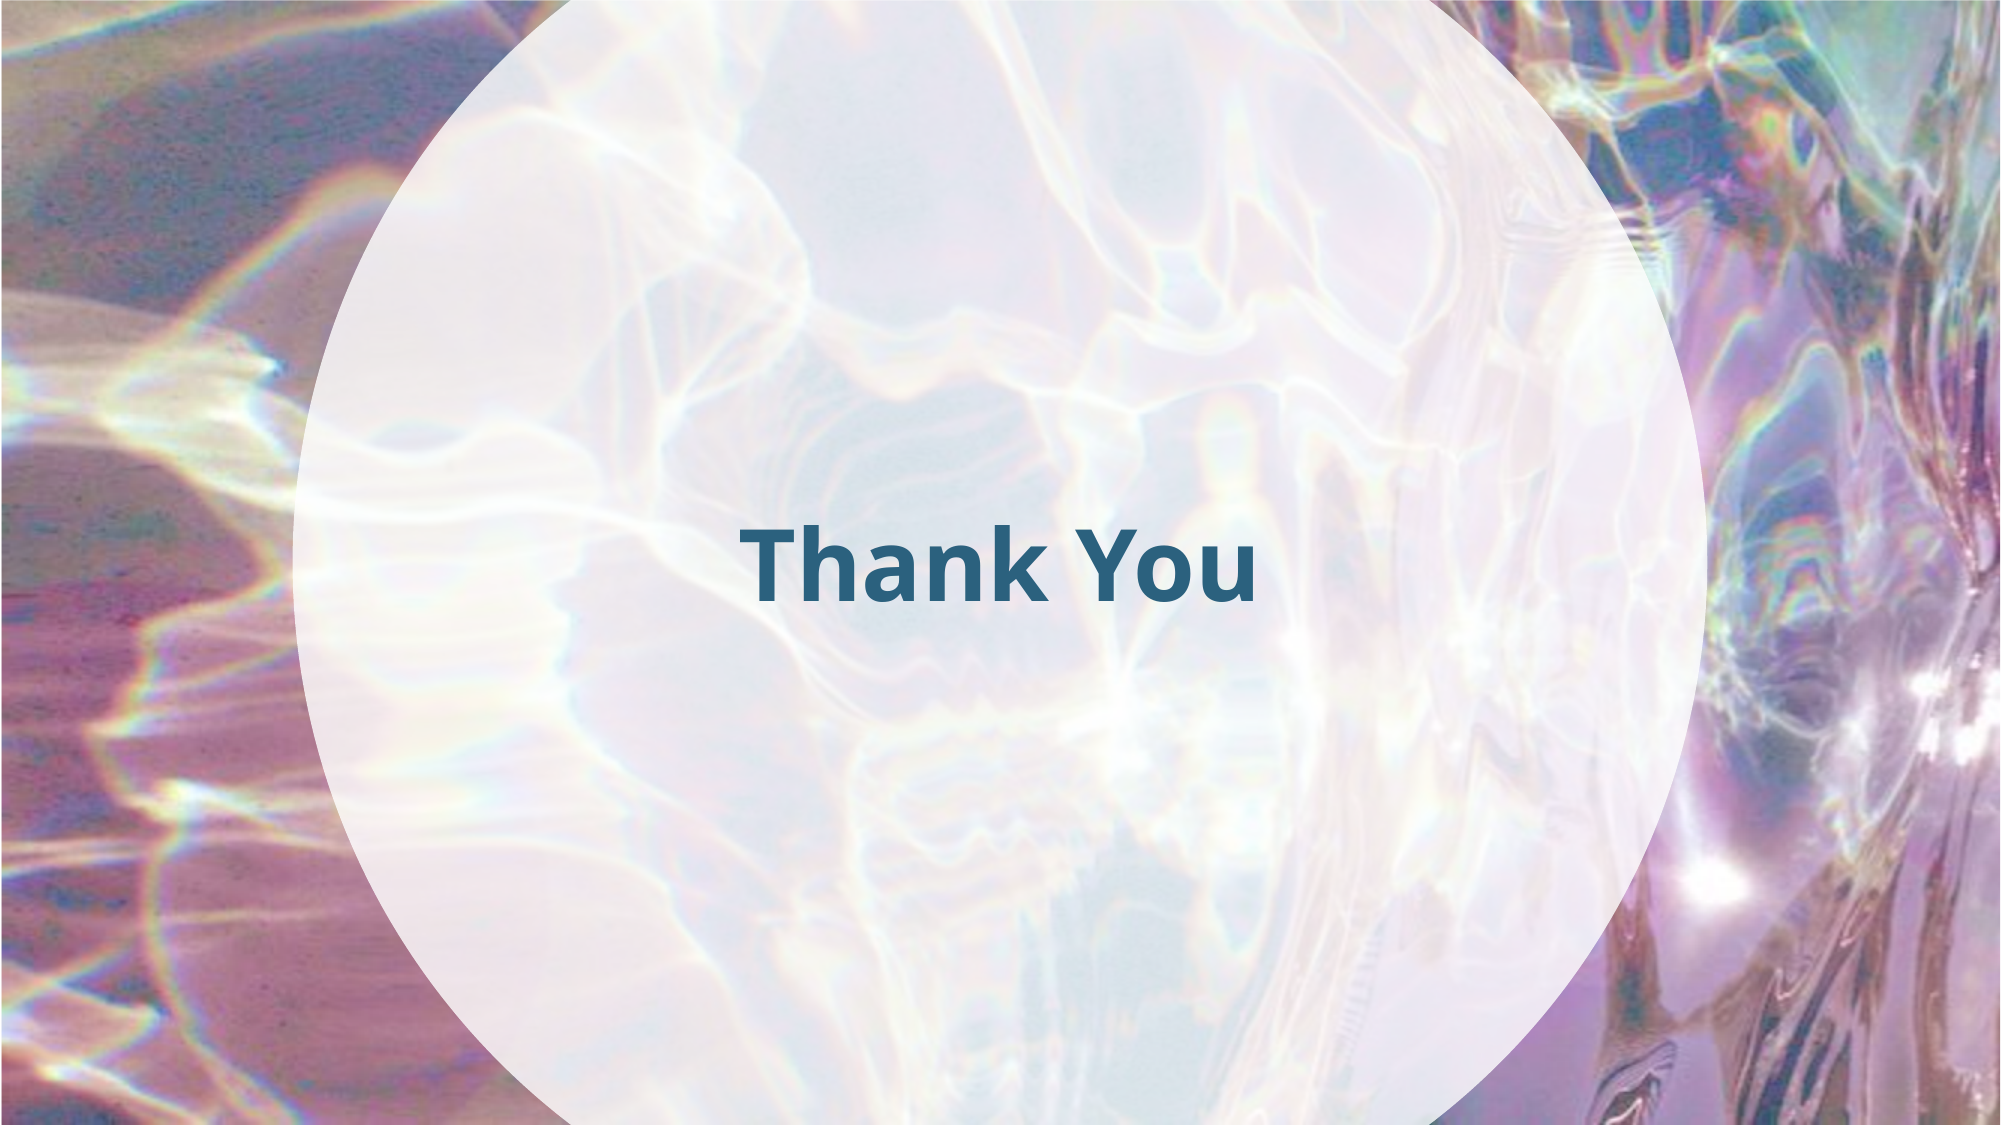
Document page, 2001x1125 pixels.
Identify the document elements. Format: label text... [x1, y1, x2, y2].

text_box Thank You [423, 494, 1577, 629]
picture [3, 1, 569, 1125]
picture [1431, 1, 2001, 1125]
